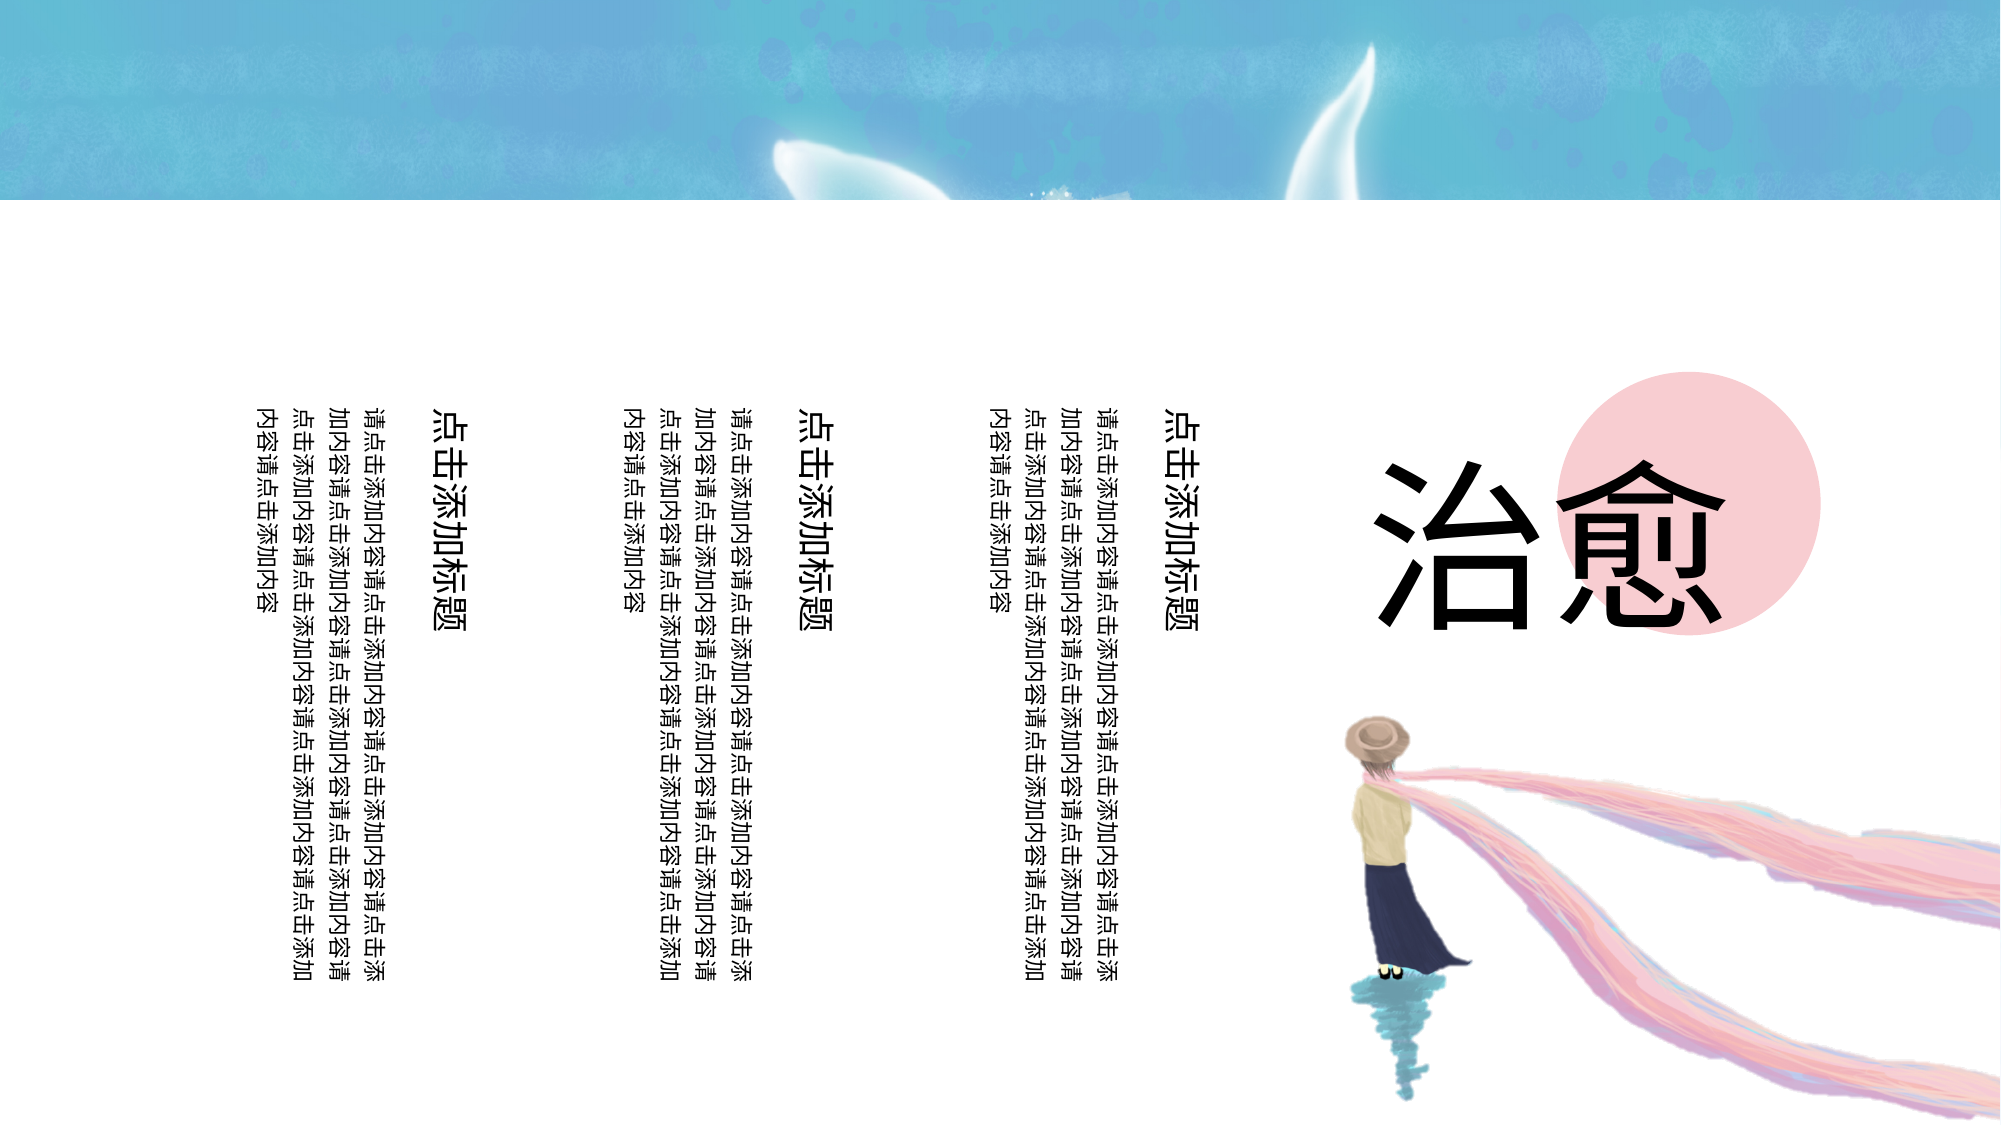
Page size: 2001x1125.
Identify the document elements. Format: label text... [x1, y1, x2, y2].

text_box 点击添加标题 [1138, 393, 1214, 636]
picture [0, 0, 2001, 1125]
text_box 请点击添加内容请点击添加内容请点击添加内容请点击添加内容请点击添加内容请点击添加内容请点击添加内容请点击添加内容请点击添加内容请点击添加内容请点击添加内容请点击添加内容 [597, 393, 772, 1014]
text_box 请点击添加内容请点击添加内容请点击添加内容请点击添加内容请点击添加内容请点击添加内容请点击添加内容请点击添加内容请点击添加内容请点击添加内容请点击添加内容请点击添加内容 [962, 393, 1138, 1014]
text_box 治愈 [1351, 425, 1748, 660]
text_box 请点击添加内容请点击添加内容请点击添加内容请点击添加内容请点击添加内容请点击添加内容请点击添加内容请点击添加内容请点击添加内容请点击添加内容请点击添加内容请点击添加内容 [230, 393, 406, 1014]
text_box [0, 199, 2000, 1125]
text_box 点击添加标题 [406, 393, 481, 636]
text_box [1581, 370, 1822, 623]
text_box 点击添加标题 [772, 393, 848, 636]
